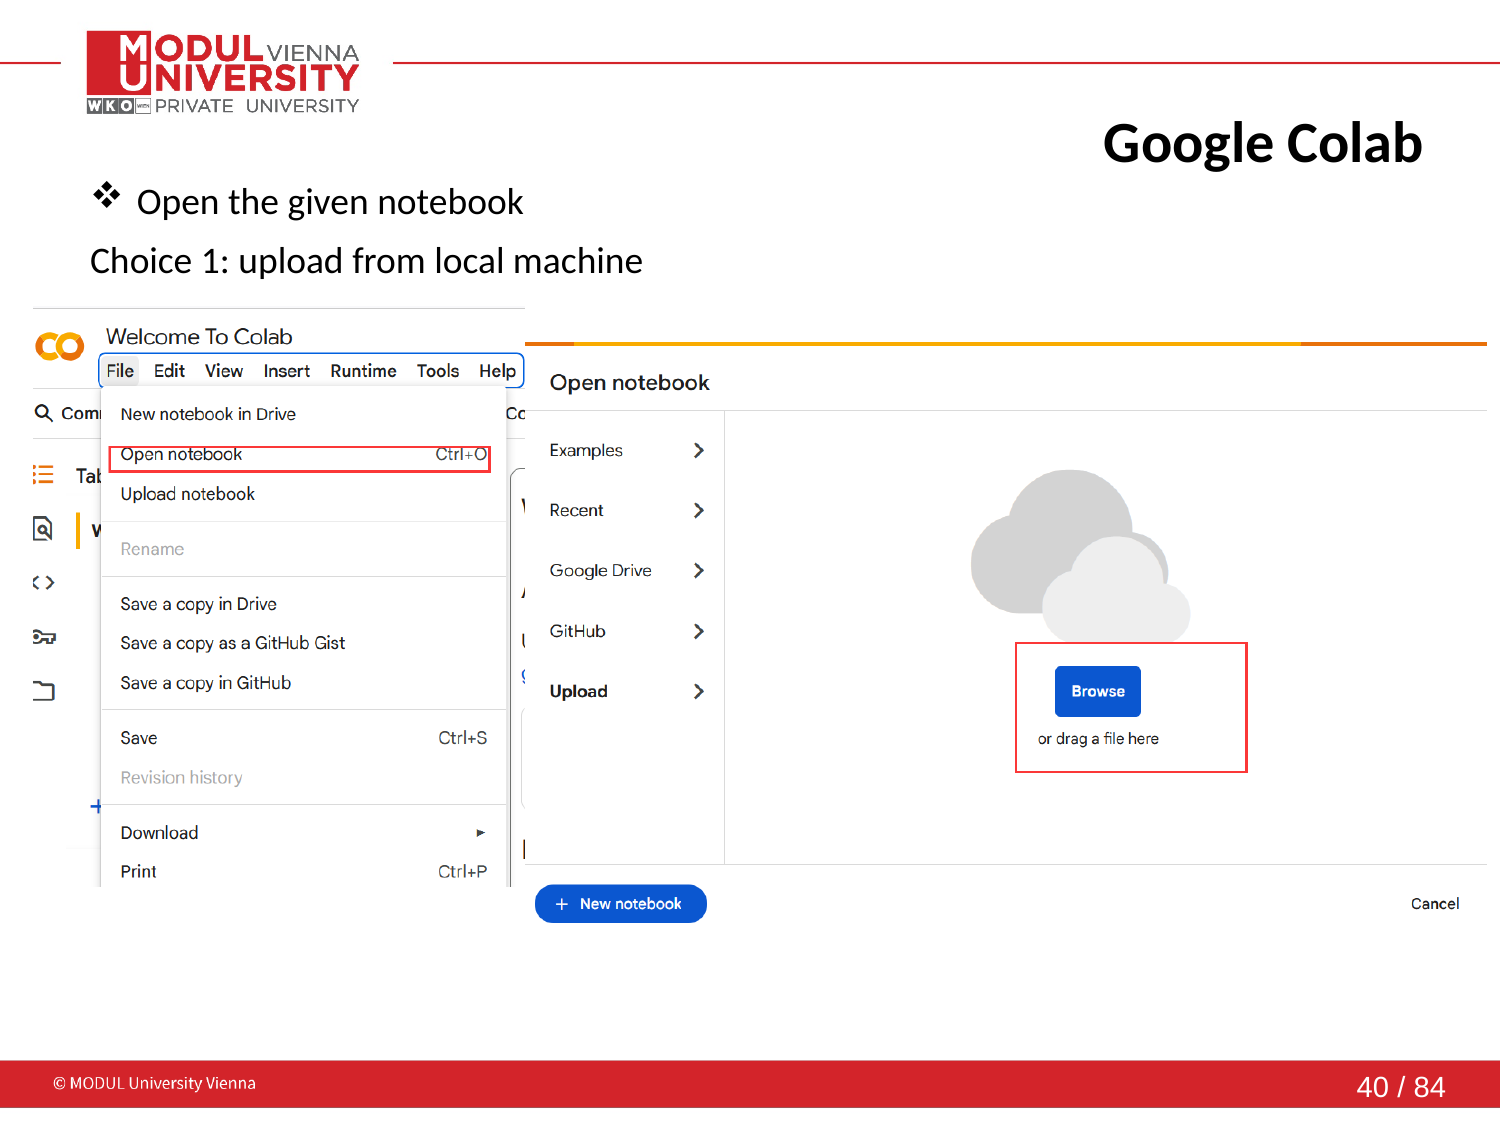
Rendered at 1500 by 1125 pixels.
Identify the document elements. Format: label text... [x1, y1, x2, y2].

picture [0, 0, 1500, 1125]
title Google Colab [51, 45, 1439, 233]
list Open the given notebook Choice 1: upload from local machine [75, 162, 1425, 341]
